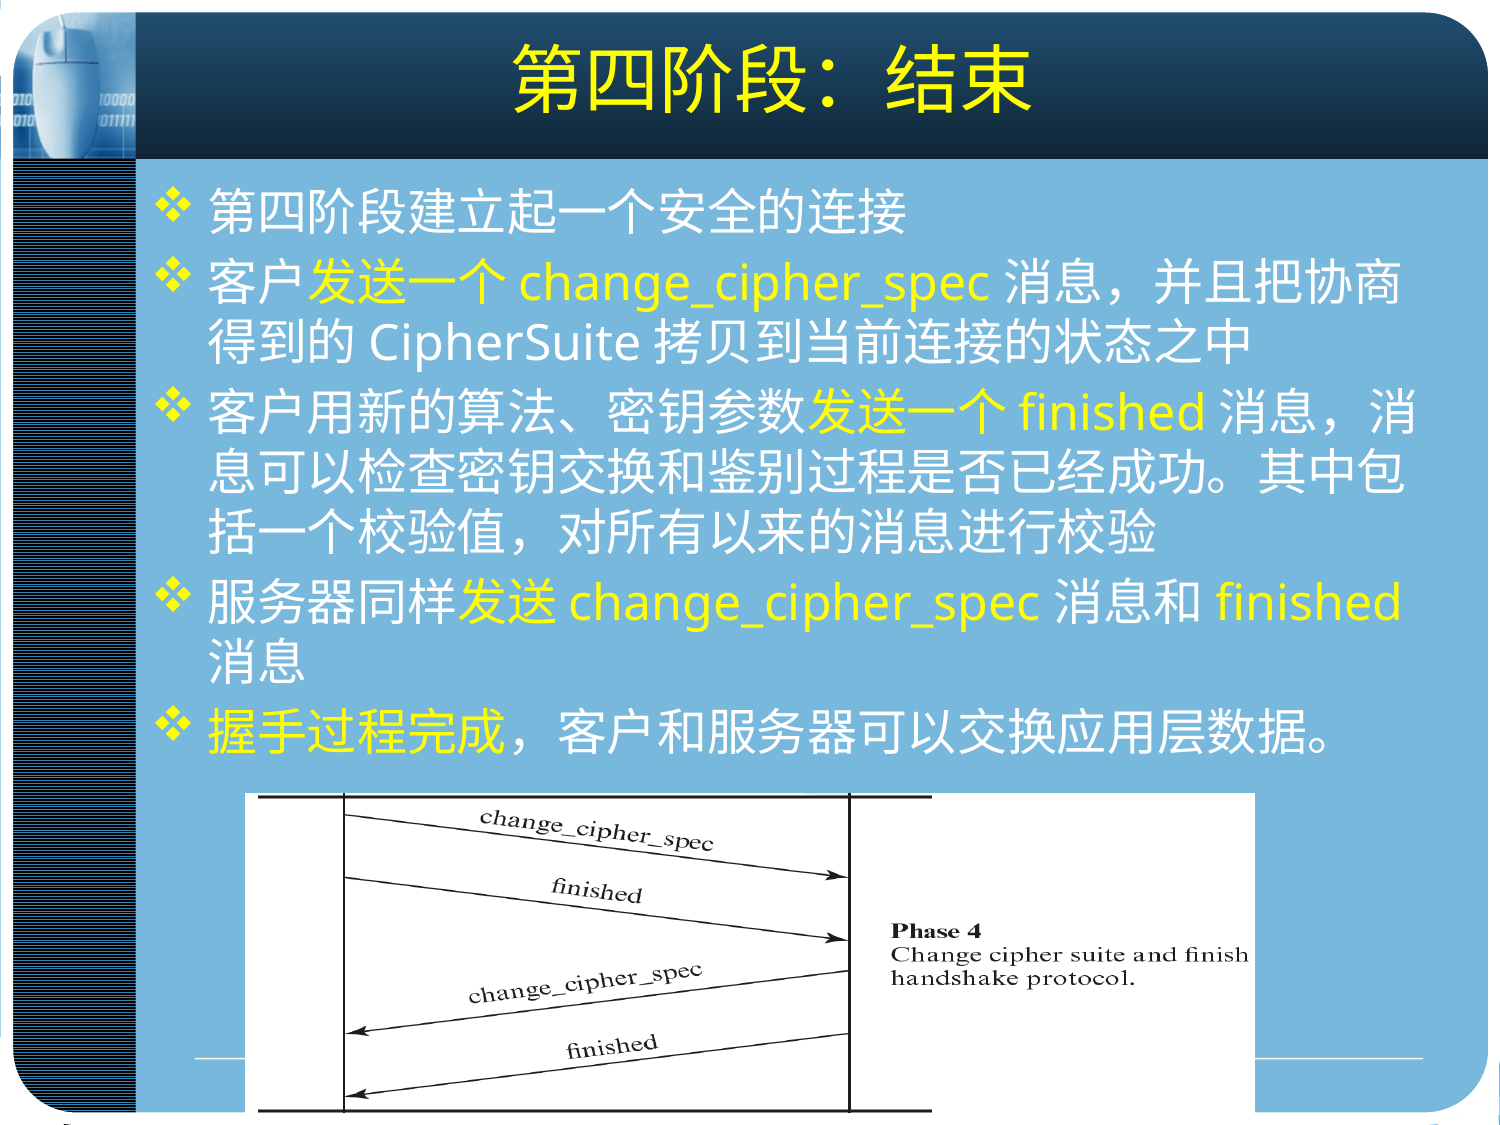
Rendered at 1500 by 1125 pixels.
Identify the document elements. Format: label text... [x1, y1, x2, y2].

picture [14, 13, 136, 158]
picture [244, 793, 1256, 1114]
title 第四阶段：结束 [159, 19, 1385, 137]
list 第四阶段建立起一个安全的连接 客户发送一个change_cipher_spec消息，并且把协商得到的CipherSuite拷贝到当前连接的状态之中 客户用新的算法、密钥参数发送一个finished消息，消息可以检查密钥交换和鉴别过程是否已经成功。其中包括一个校验值，对所有以来的消息进行校验 服务器同样发送change_cipher_spec消息和finished消息 握手过程完成，客户和服务器可以交换应用层数据。 [135, 172, 1461, 973]
